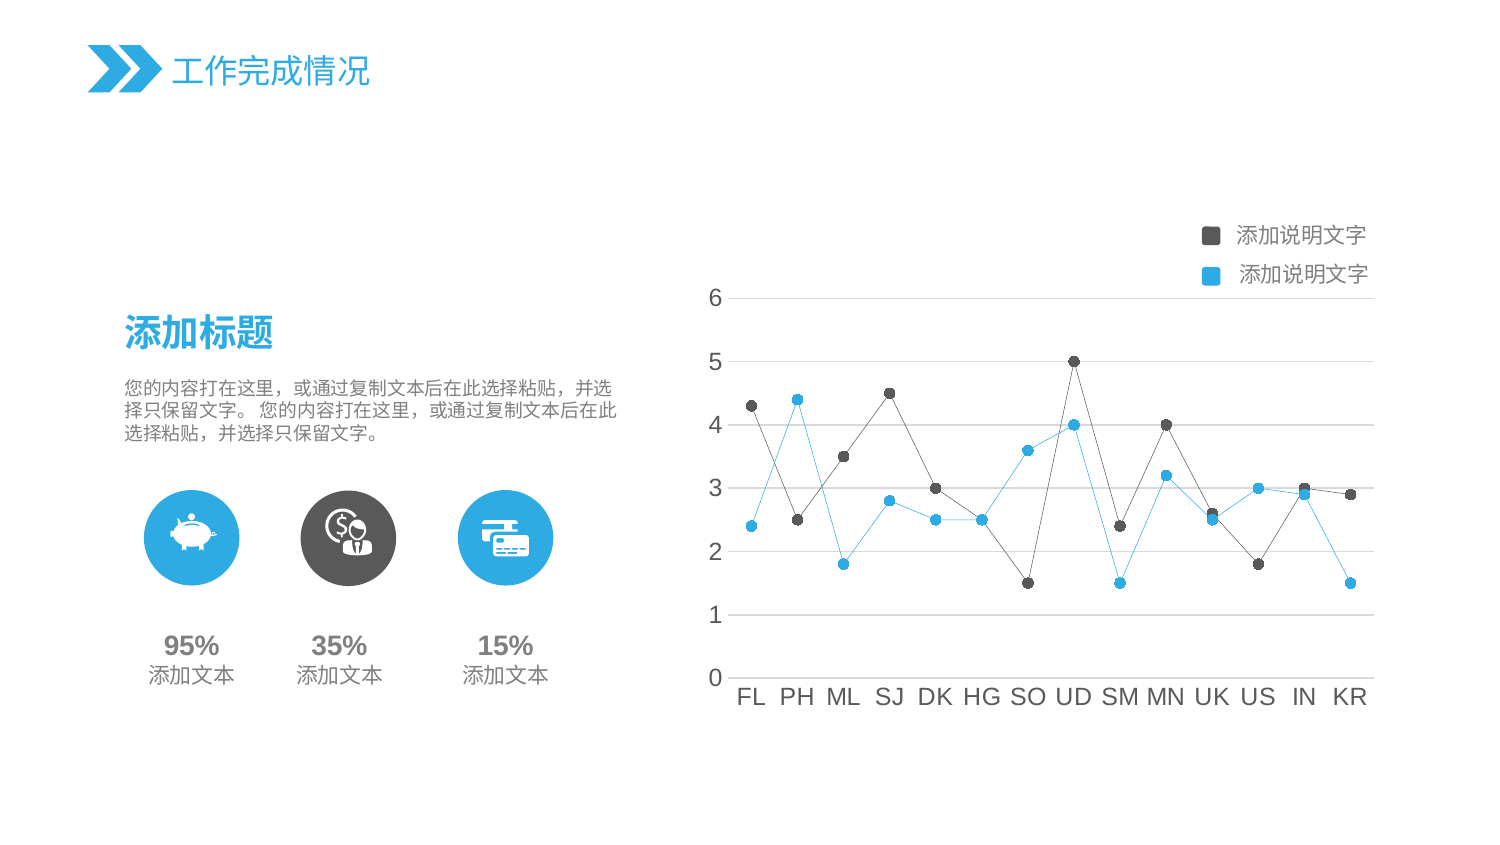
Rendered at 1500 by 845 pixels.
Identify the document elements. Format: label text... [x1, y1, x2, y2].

text_box [493, 535, 529, 557]
text_box 添加说明文字 [1224, 253, 1385, 276]
text_box [170, 513, 218, 551]
text_box [299, 489, 398, 588]
text_box [482, 520, 518, 542]
text_box 添加标题 您的内容打在这里，或通过复制文本后在此选择粘贴，并选择只保留文字。 您的内容打在这里，或通过复制文本后在此选择粘贴，并选择只保留文字。 [109, 301, 635, 452]
text_box [336, 514, 372, 556]
text_box 95% 添加文本 [133, 620, 250, 695]
text_box [1200, 225, 1222, 247]
chart [694, 276, 1388, 720]
text_box [142, 489, 241, 587]
text_box [1200, 265, 1222, 276]
text_box [325, 508, 357, 543]
text_box 15% 添加文本 [447, 620, 564, 695]
text_box 35% 添加文本 [281, 620, 398, 695]
text_box 添加说明文字 [1221, 214, 1382, 255]
text_box [456, 489, 555, 587]
